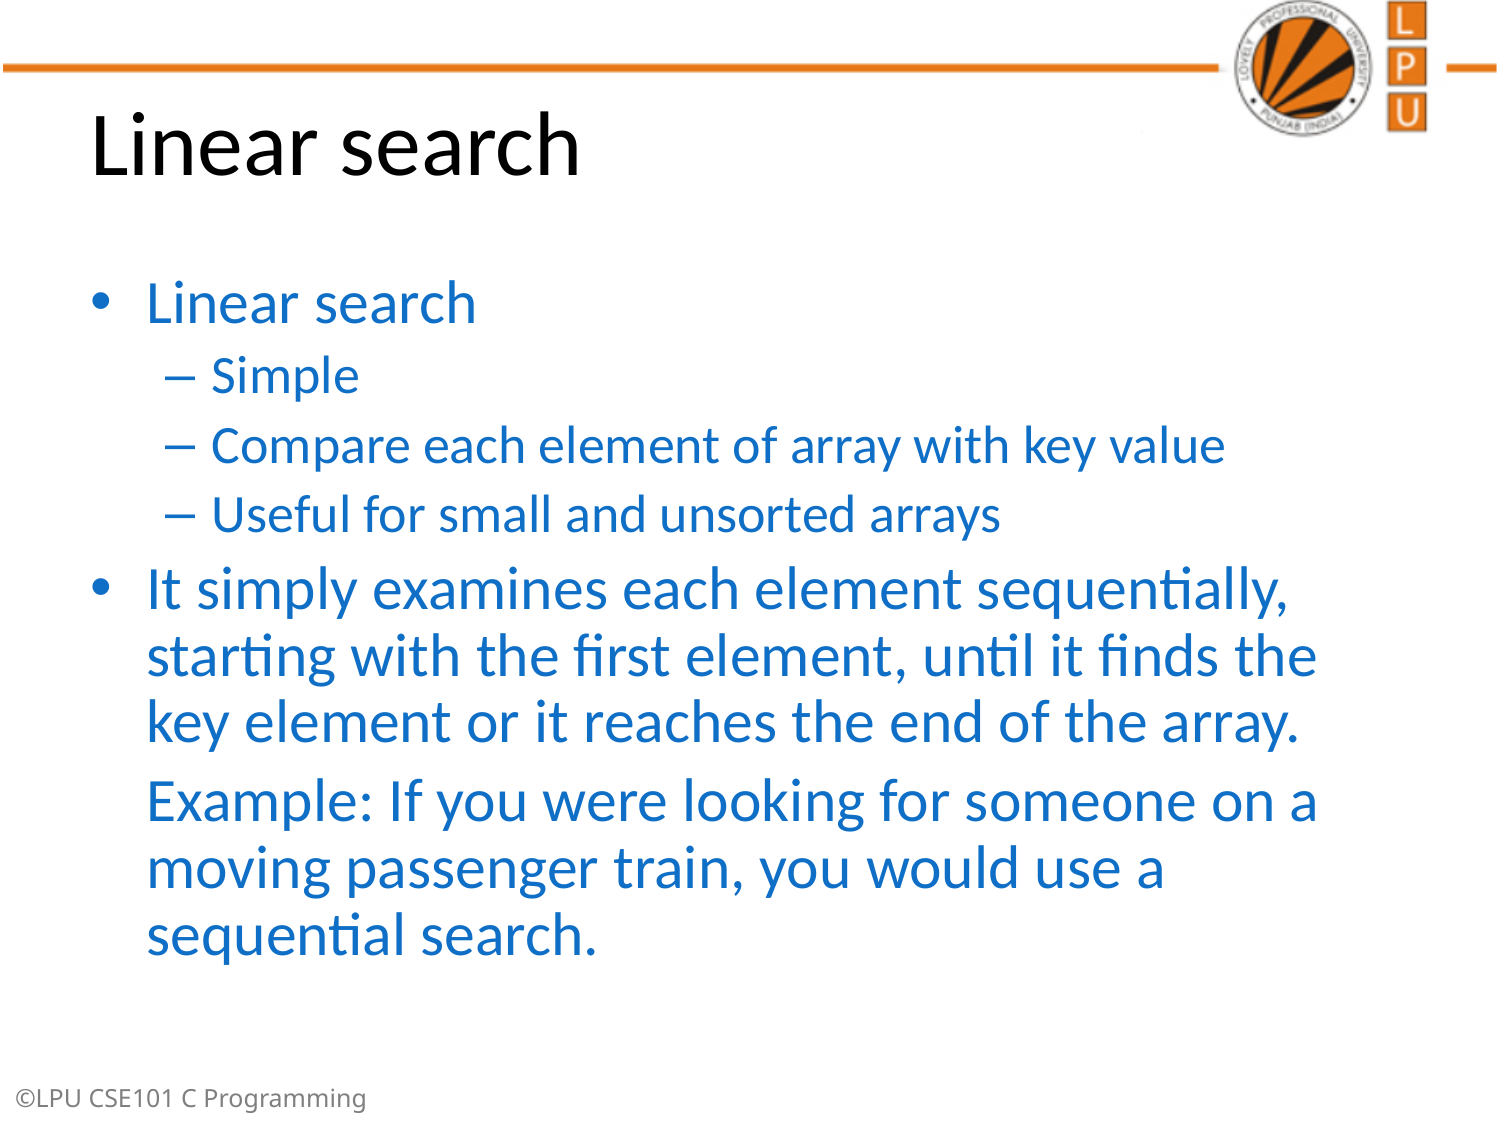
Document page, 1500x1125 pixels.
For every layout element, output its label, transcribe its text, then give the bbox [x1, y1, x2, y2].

title Linear search [75, 45, 1425, 233]
picture [3, 0, 1500, 155]
list Linear search Simple Compare each element of array with key value Useful for small and unsorted arrays It simply examines each element sequentially, starting with the first element, until it finds the key element or it reaches the end of the array. Example: If you were looking for someone on a moving passenger train, you would use a sequential search. [75, 262, 1425, 1012]
